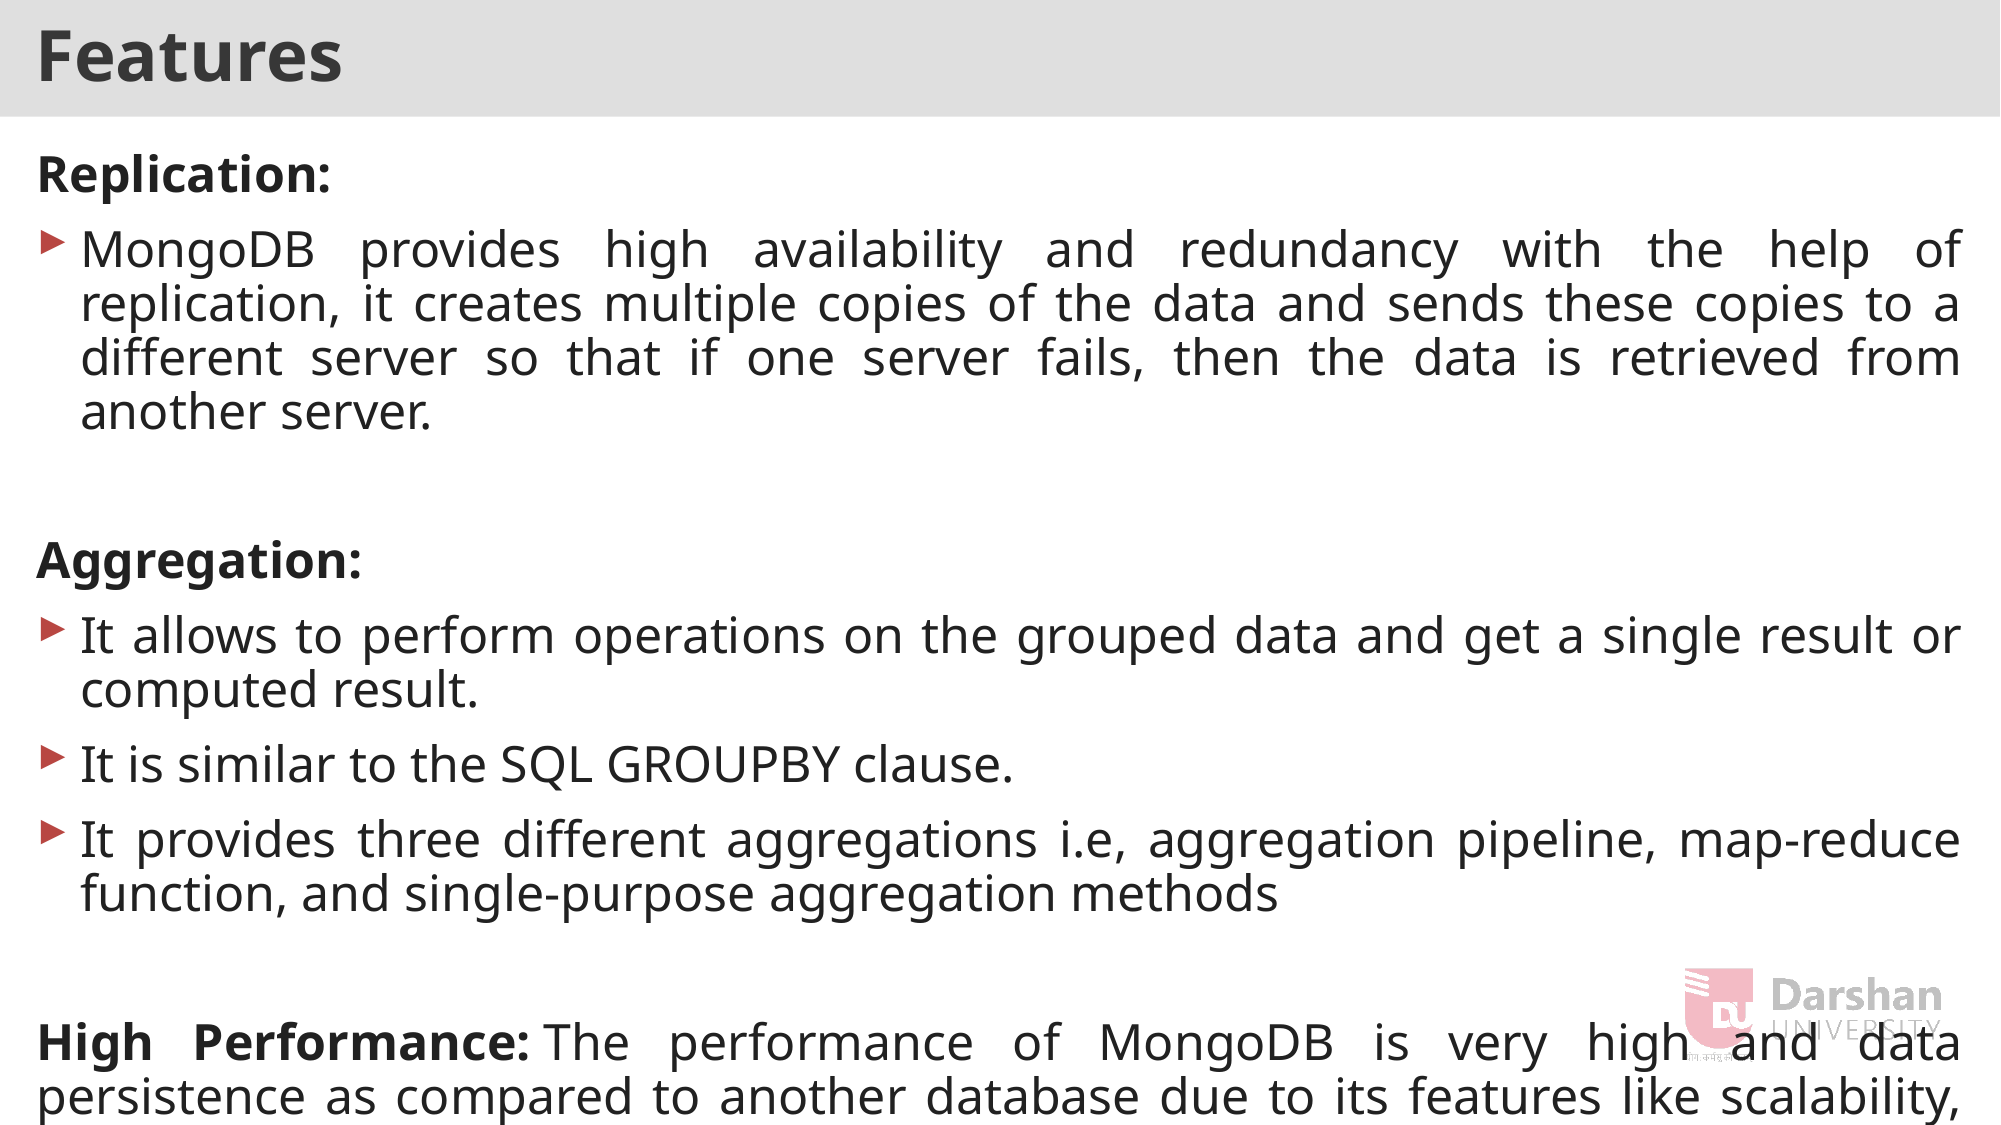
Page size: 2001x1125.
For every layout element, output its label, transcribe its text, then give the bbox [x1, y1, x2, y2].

list Replication: MongoDB provides high availability and redundancy with the help of replication, it creates multiple copies of the data and sends these copies to a different server so that if one server fails, then the data is retrieved from another server. Aggregation: It allows to perform operations on the grouped data and get a single result or computed result. It is similar to the SQL GROUPBY clause. It provides three different aggregations i.e, aggregation pipeline, map-reduce function, and single-purpose aggregation methods High Performance: The performance of MongoDB is very high and data persistence as compared to another database due to its features like scalability, indexing, replication, etc [21, 141, 1979, 1059]
title Features [0, 0, 2000, 117]
